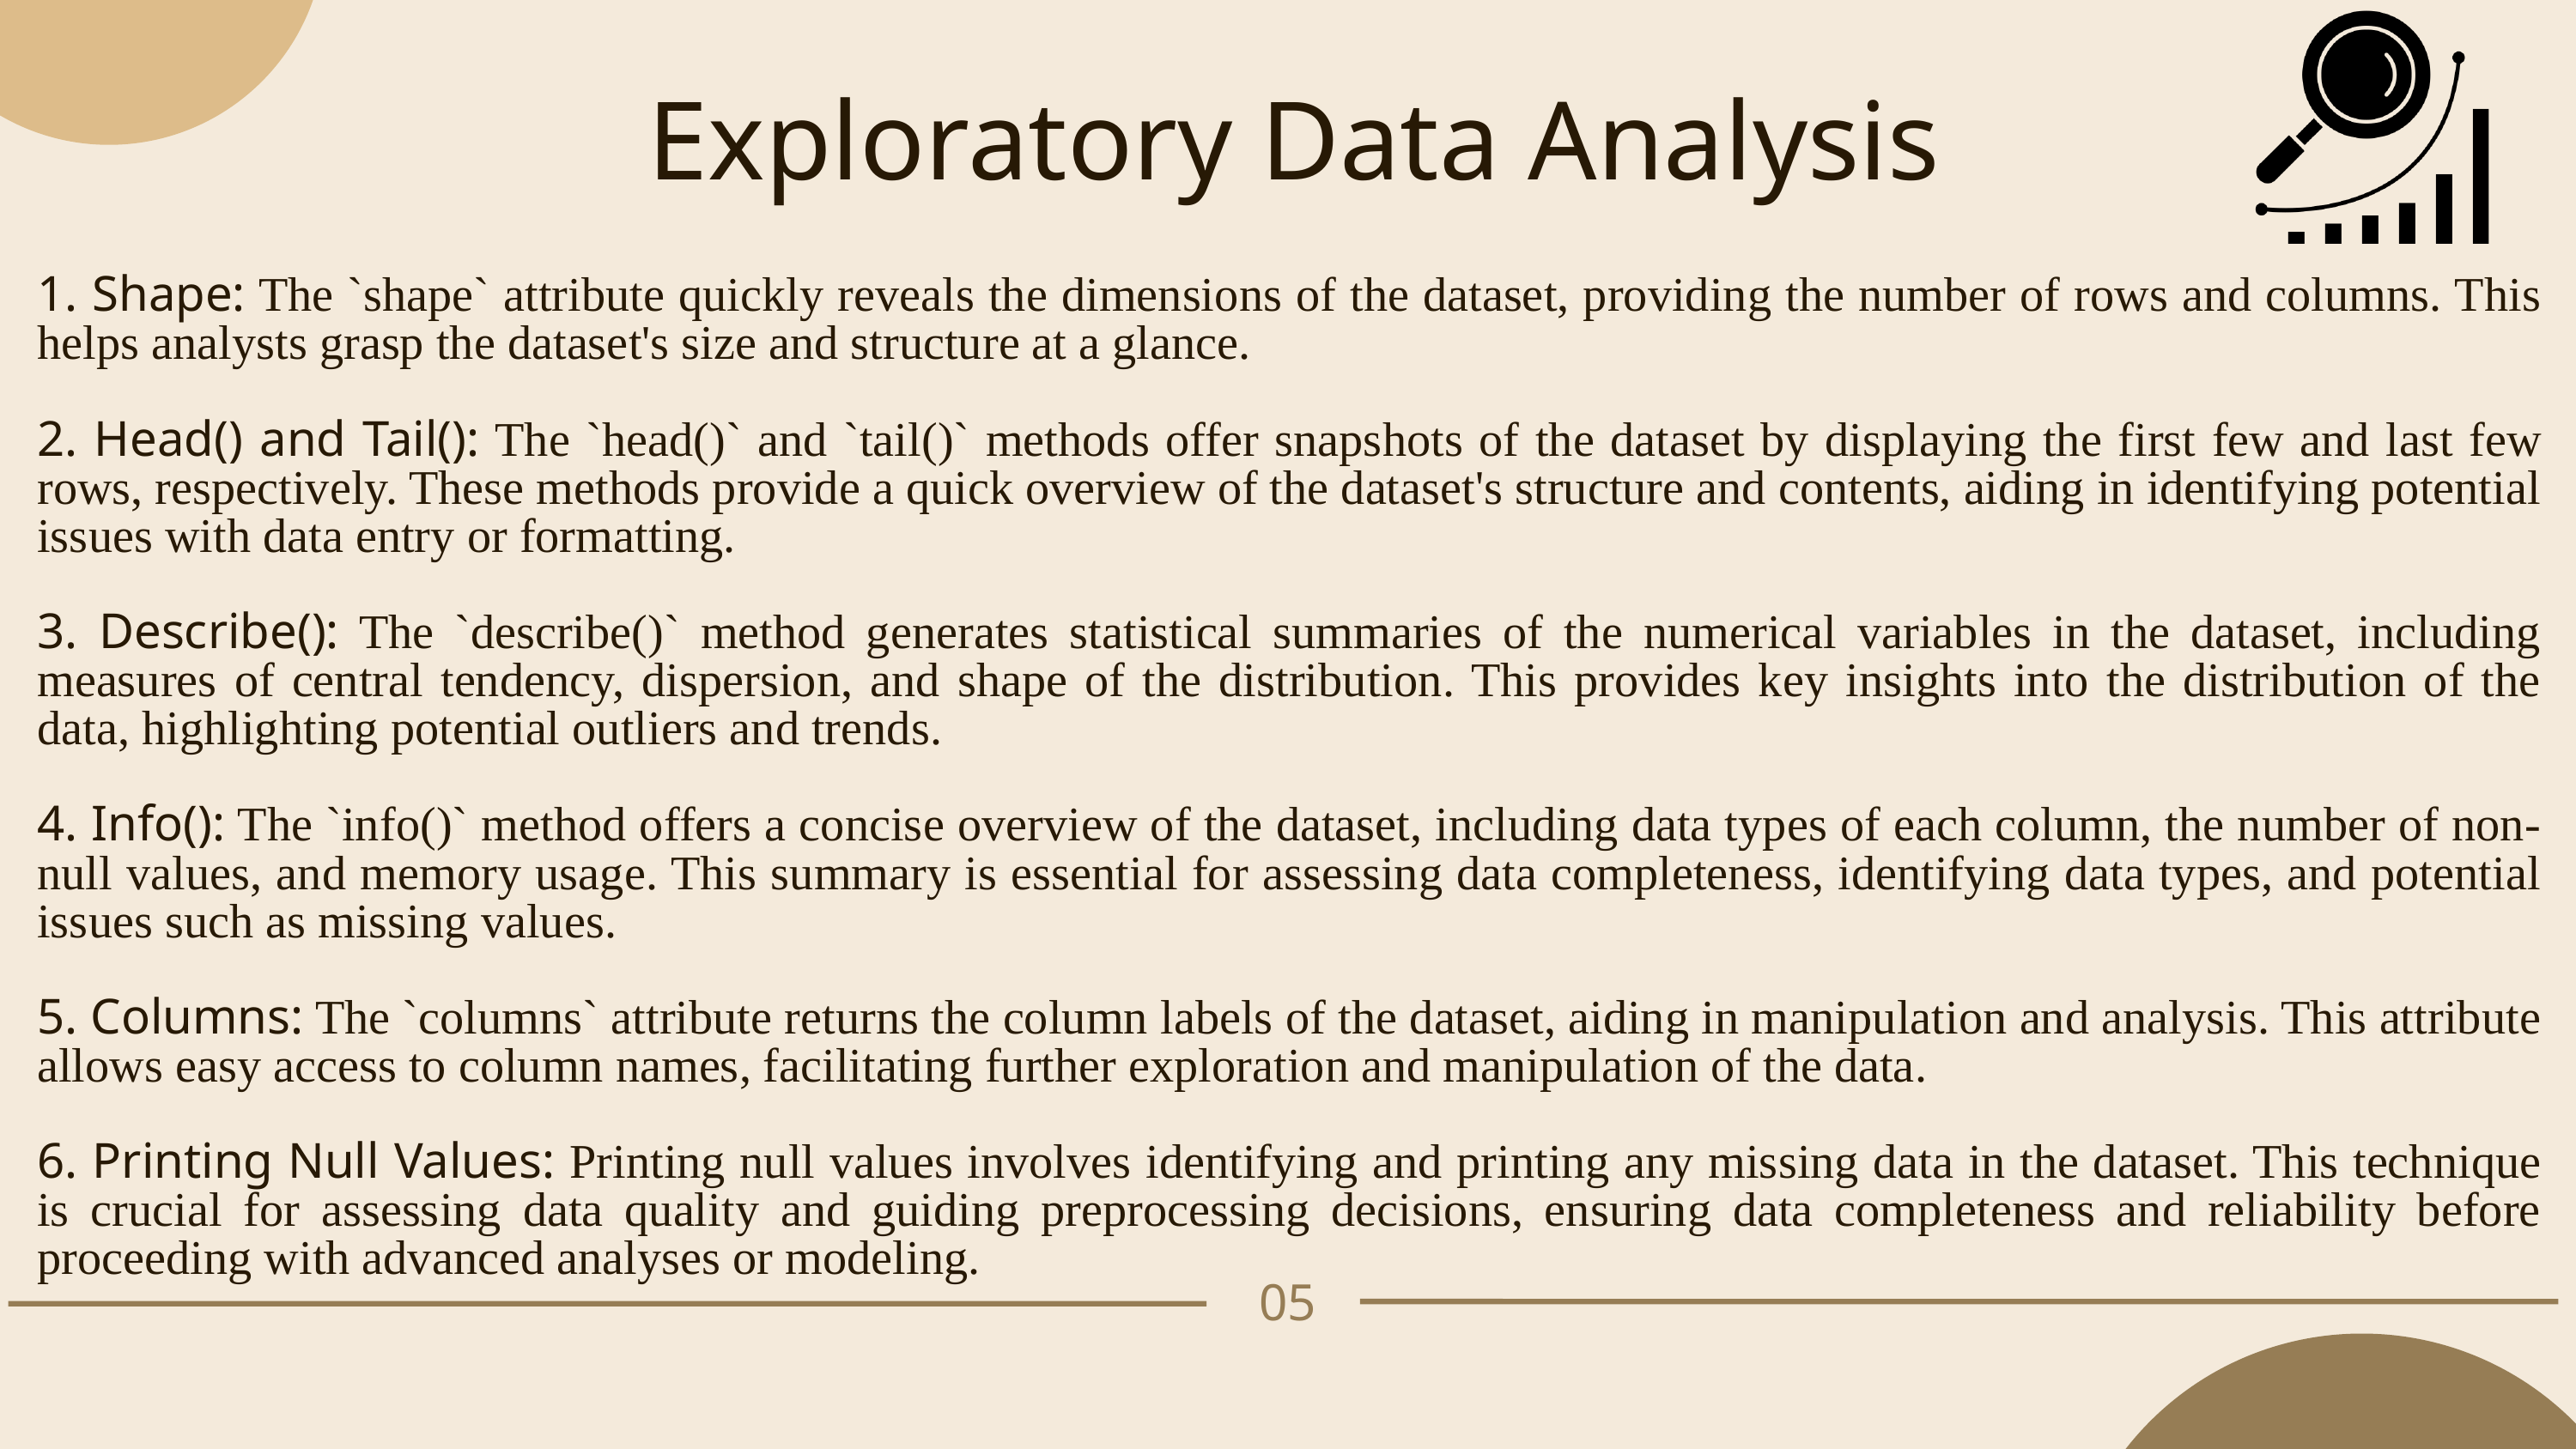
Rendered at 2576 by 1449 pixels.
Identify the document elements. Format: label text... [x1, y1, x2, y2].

text_box Exploratory Data Analysis [525, 71, 2063, 202]
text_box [2062, 1333, 2576, 1449]
text_box 1. Shape: The `shape` attribute quickly reveals the dimensions of the dataset, providing the number of rows and columns. This helps analysts grasp the dataset's size and structure at a glance. 2. Head() and Tail(): The `head()` and `tail()` methods offer snapshots of the dataset by displaying the first few and last few rows, respectively. These methods provide a quick overview of the dataset's structure and contents, aiding in identifying potential issues with data entry or formatting. 3. Describe(): The `describe()` method generates statistical summaries of the numerical variables in the dataset, including measures of central tendency, dispersion, and shape of the distribution. This provides key insights into the distribution of the data, highlighting potential outliers and trends. 4. Info(): The `info()` method offers a concise overview of the dataset, including data types of each column, the number of non-null values, and memory usage. This summary is essential for assessing data completeness, identifying data types, and potential issues such as missing values. 5. Columns: The `columns` attribute returns the column labels of the dataset, aiding in manipulation and analysis. This attribute allows easy access to column names, facilitating further exploration and manipulation of the data. 6. Printing Null Values: Printing null values involves identifying and printing any missing data in the dataset. This technique is crucial for assessing data quality and guiding preprocessing decisions, ensuring data completeness and reliability before proceeding with advanced analyses or modeling. [37, 272, 2544, 1333]
text_box [2255, 4, 2489, 244]
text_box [0, 0, 325, 145]
